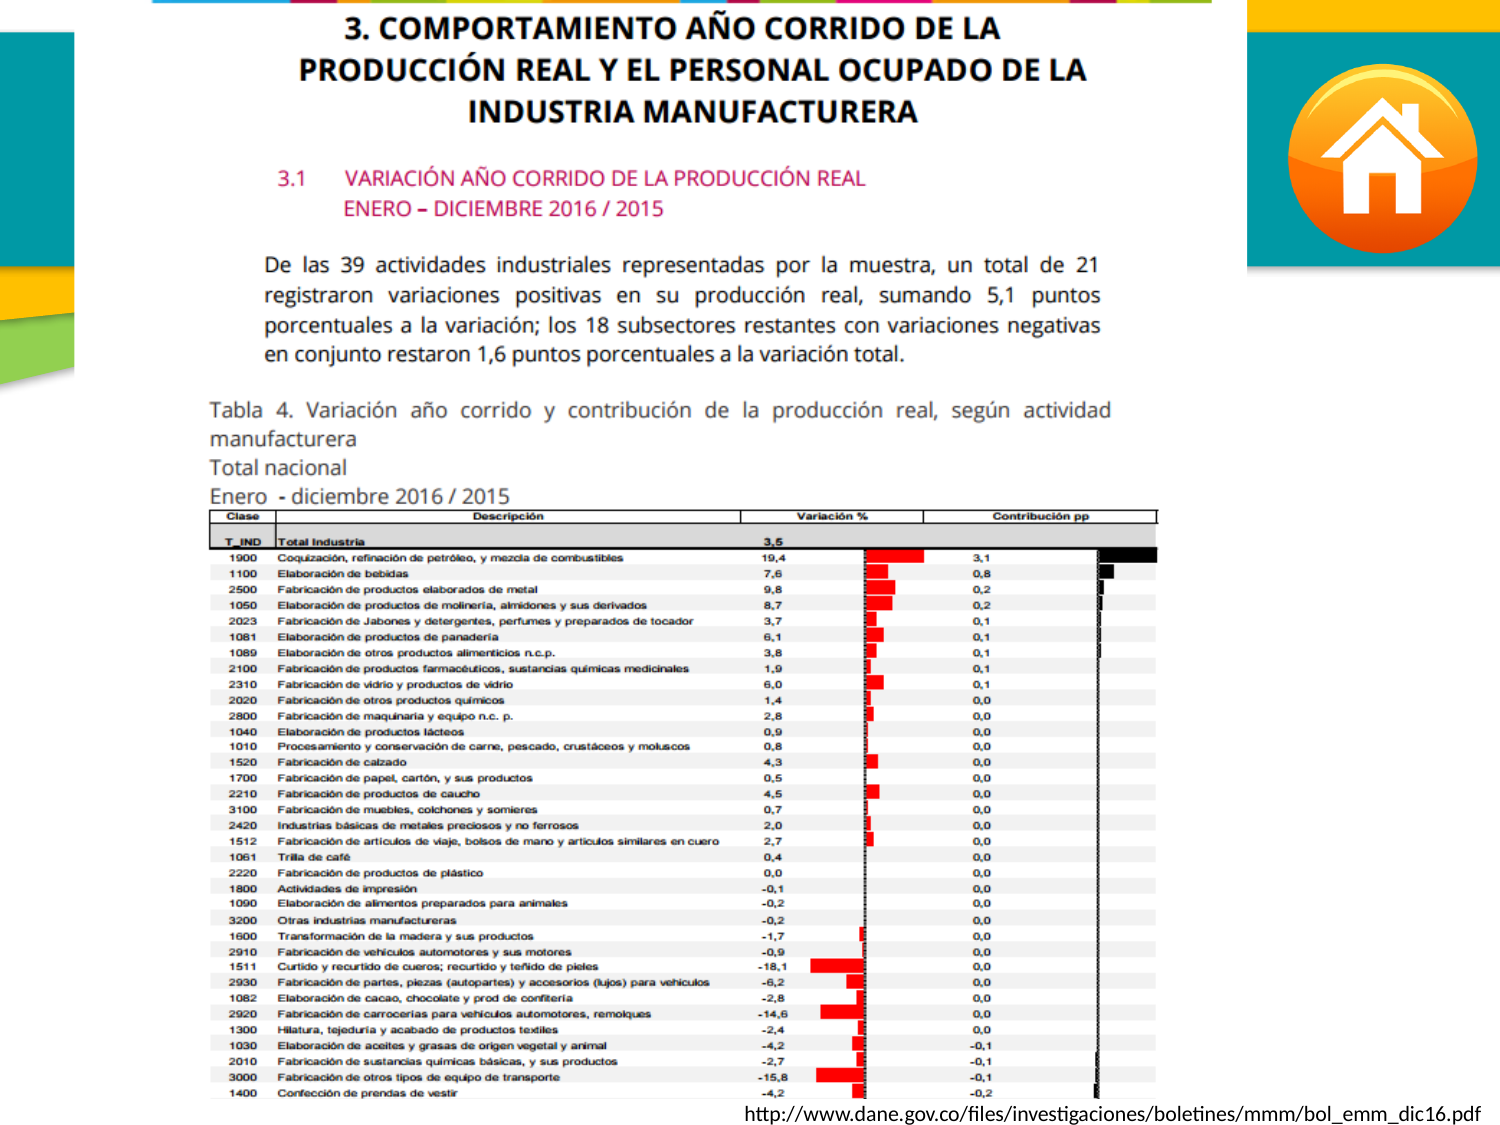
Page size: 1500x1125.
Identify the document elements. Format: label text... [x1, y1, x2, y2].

picture [1265, 41, 1500, 276]
picture [74, 0, 1248, 1099]
text_box http://www.dane.gov.co/files/investigaciones/boletines/mmm/bol_emm_dic16.pdf [729, 1092, 1500, 1125]
